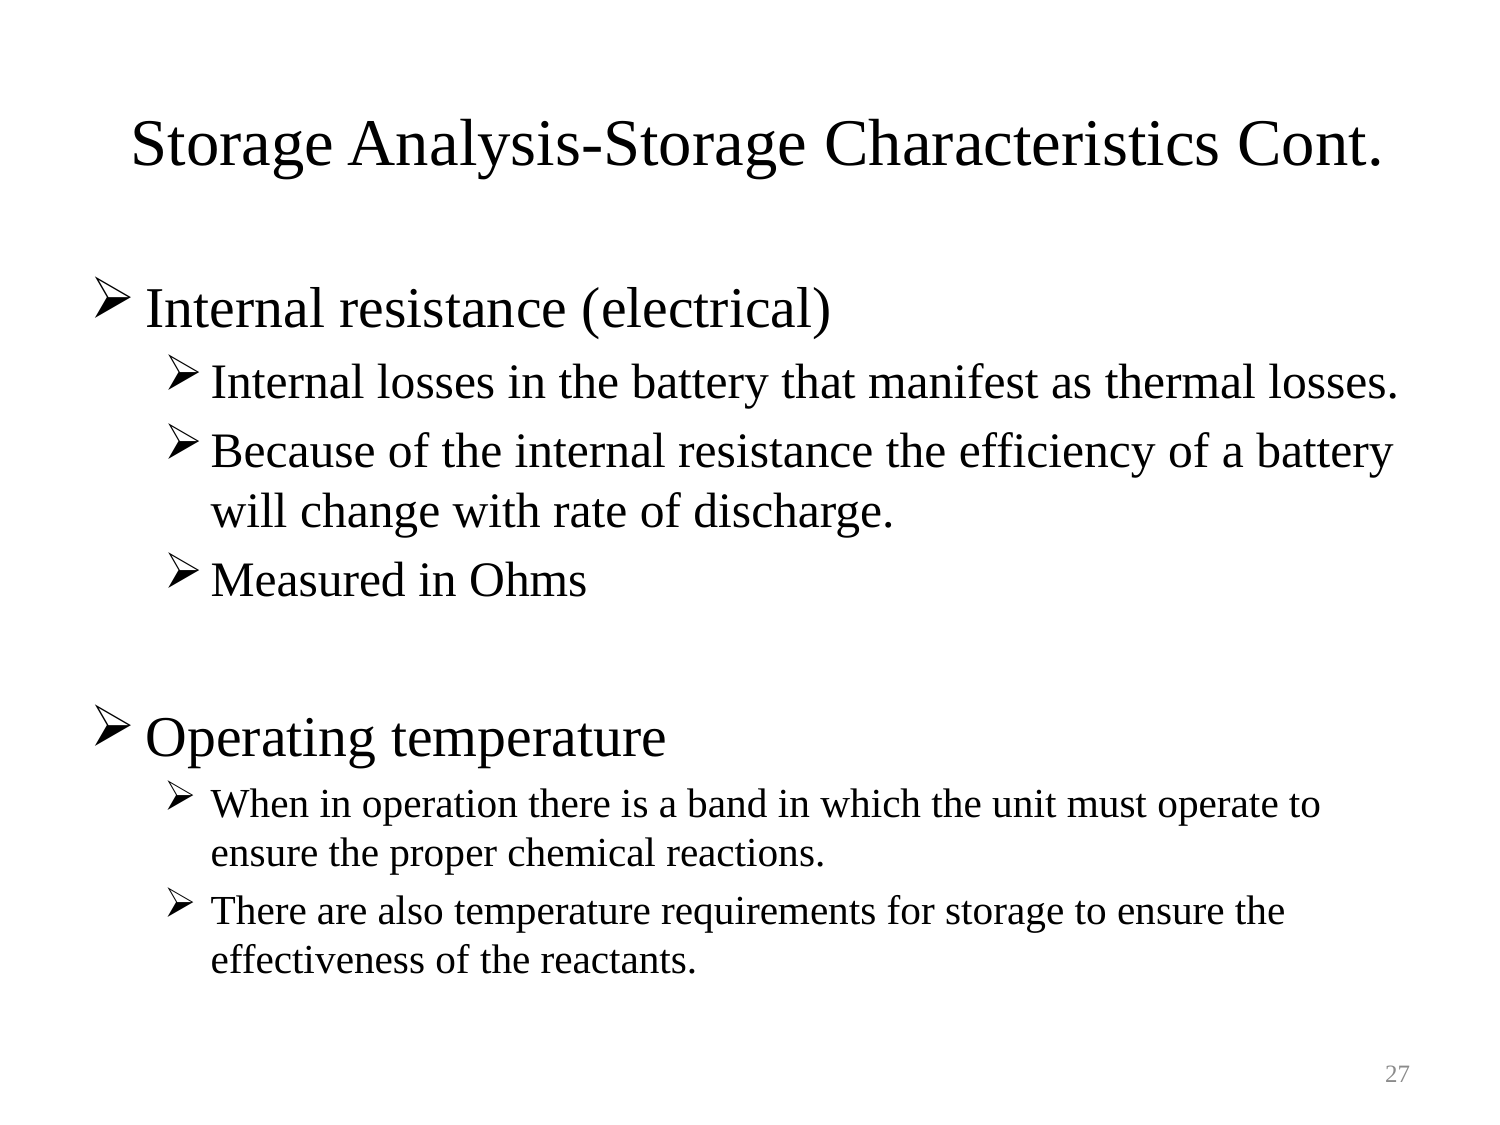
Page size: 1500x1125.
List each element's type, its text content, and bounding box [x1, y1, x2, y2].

list Internal resistance (electrical) Internal losses in the battery that manifest as thermal losses. Because of the internal resistance the efficiency of a battery will change with rate of discharge. Measured in Ohms Operating temperature When in operation there is a band in which the unit must operate to ensure the proper chemical reactions. There are also temperature requirements for storage to ensure the effectiveness of the reactants. [75, 262, 1425, 1005]
title Storage Analysis-Storage Characteristics Cont. [75, 45, 1425, 233]
slide_number 27 [1074, 1042, 1425, 1103]
